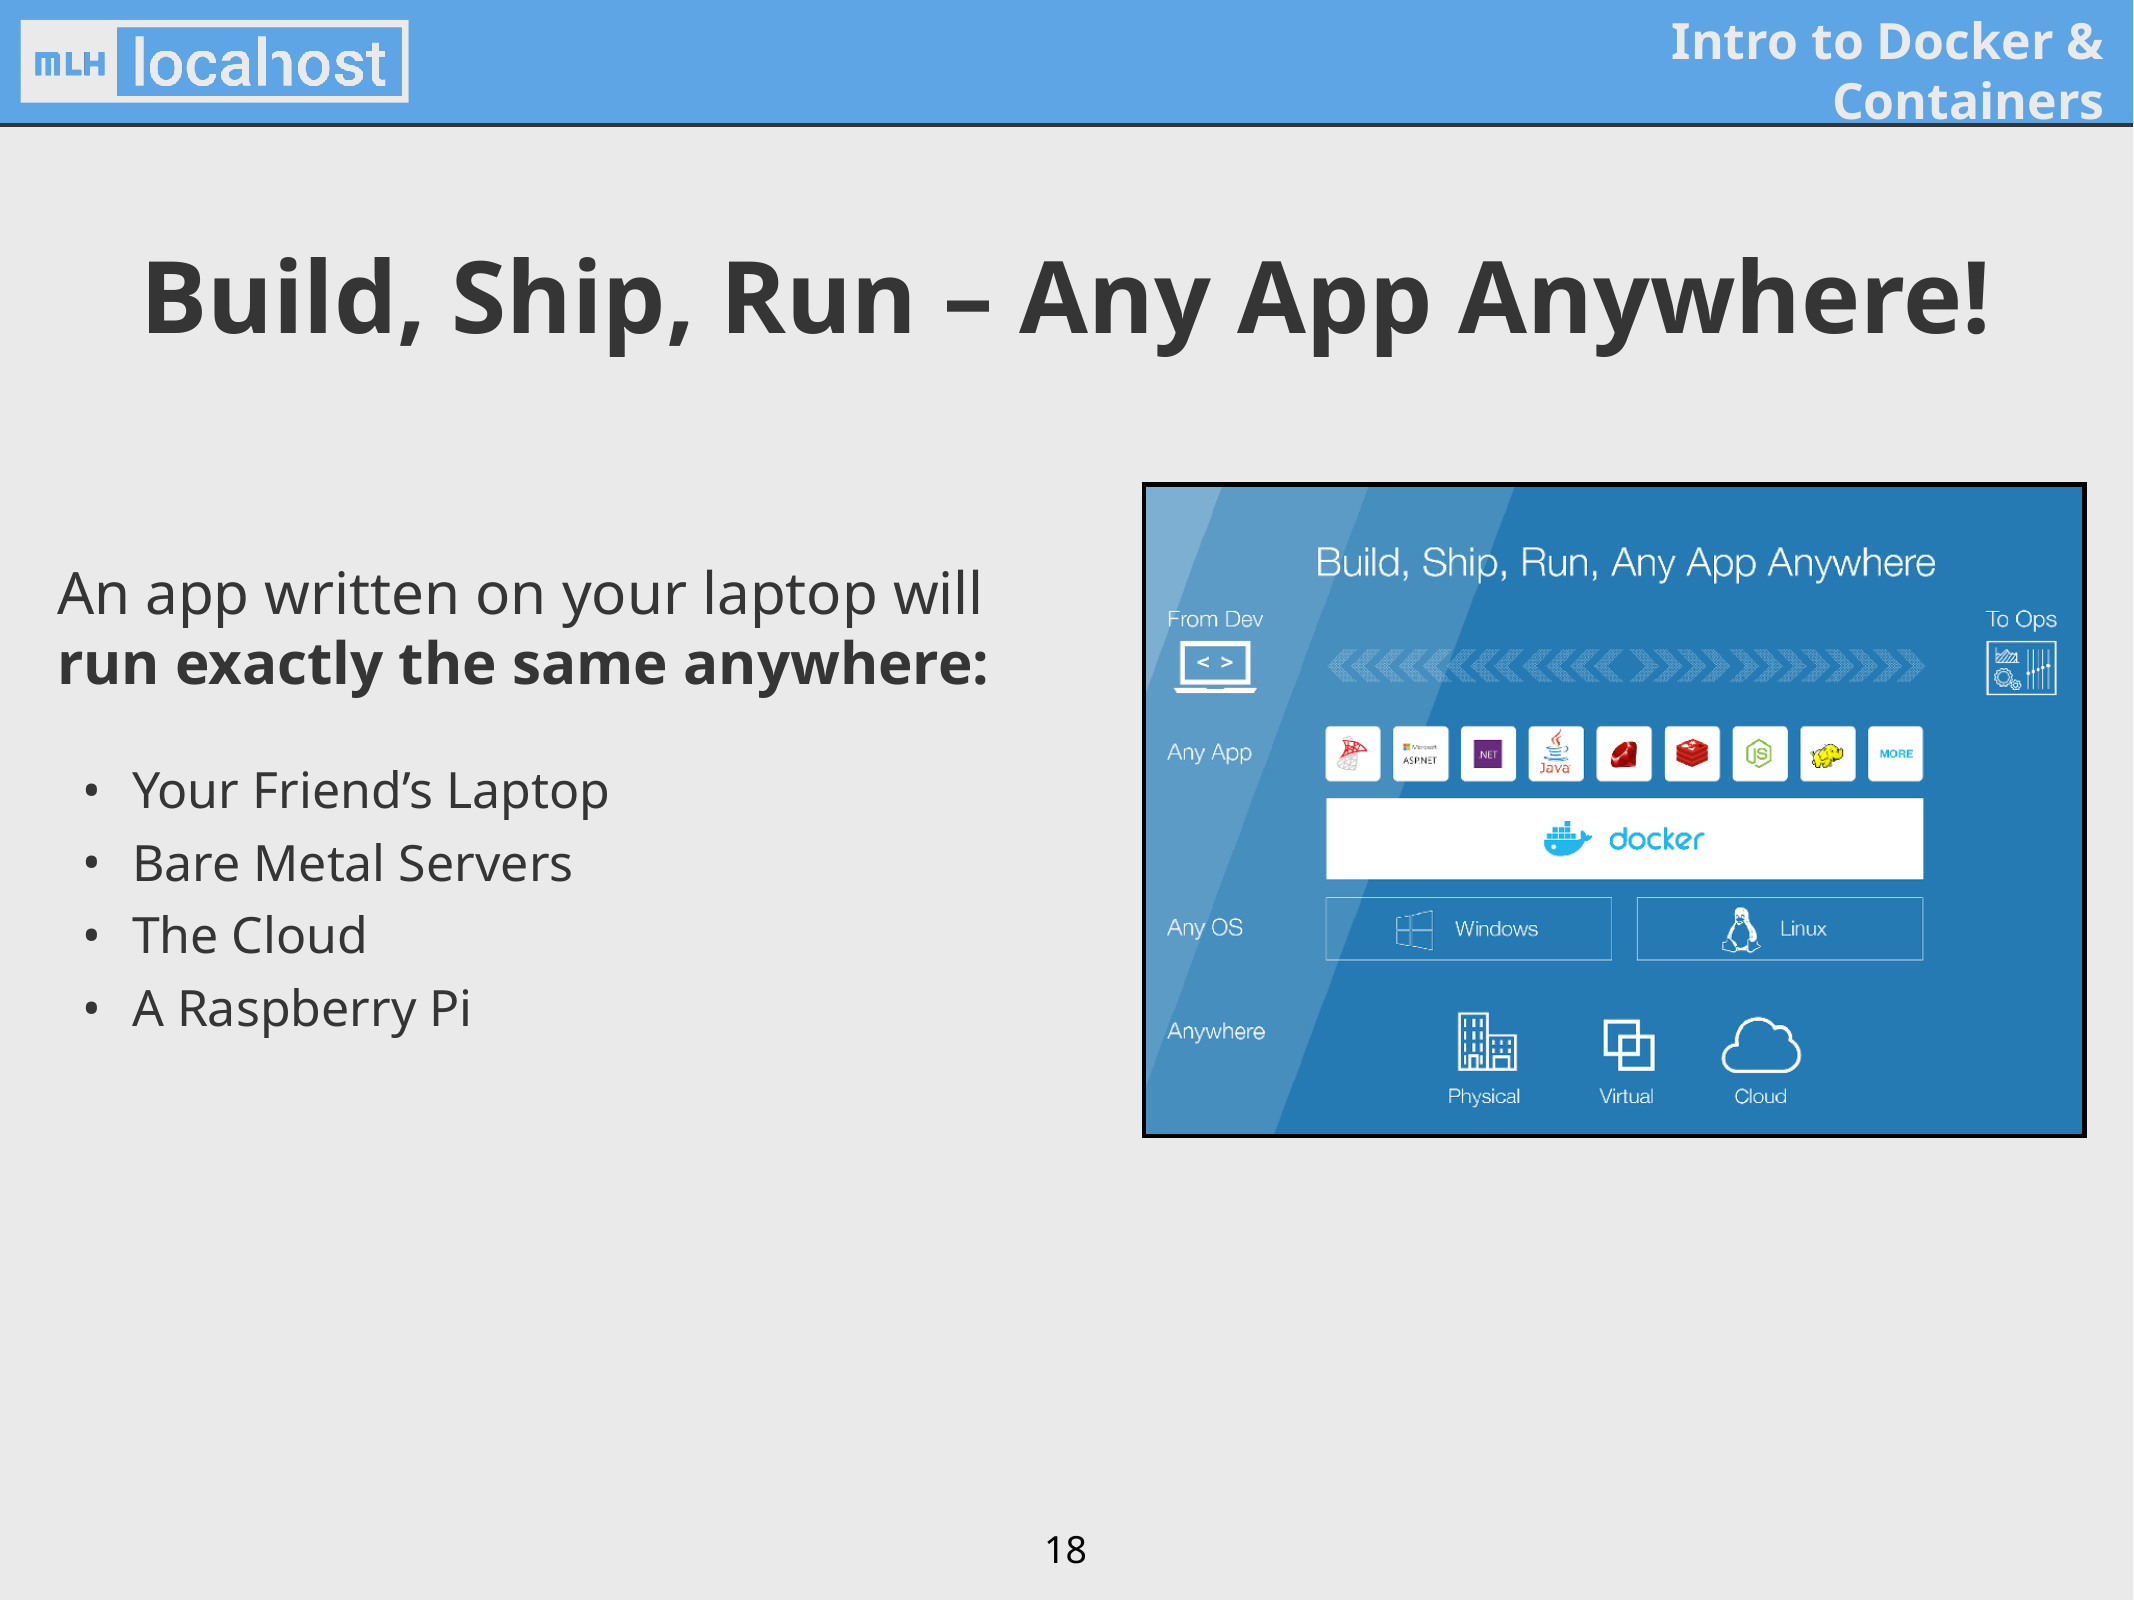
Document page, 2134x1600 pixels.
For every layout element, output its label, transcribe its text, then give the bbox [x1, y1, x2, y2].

text_box An app written on your laptop will run exactly the same anywhere: [48, 547, 1100, 723]
picture [20, 19, 410, 104]
text_box Your Friend’s Laptop Bare Metal Servers The Cloud A Raspberry Pi [48, 750, 1100, 1080]
text_box [0, 0, 2134, 124]
slide_number ‹#› [1034, 1517, 1097, 1585]
list Intro to Docker & Containers [1379, 34, 2113, 106]
picture [1145, 486, 2083, 1134]
text_box Build, Ship, Run – Any App Anywhere! [57, 217, 2077, 370]
